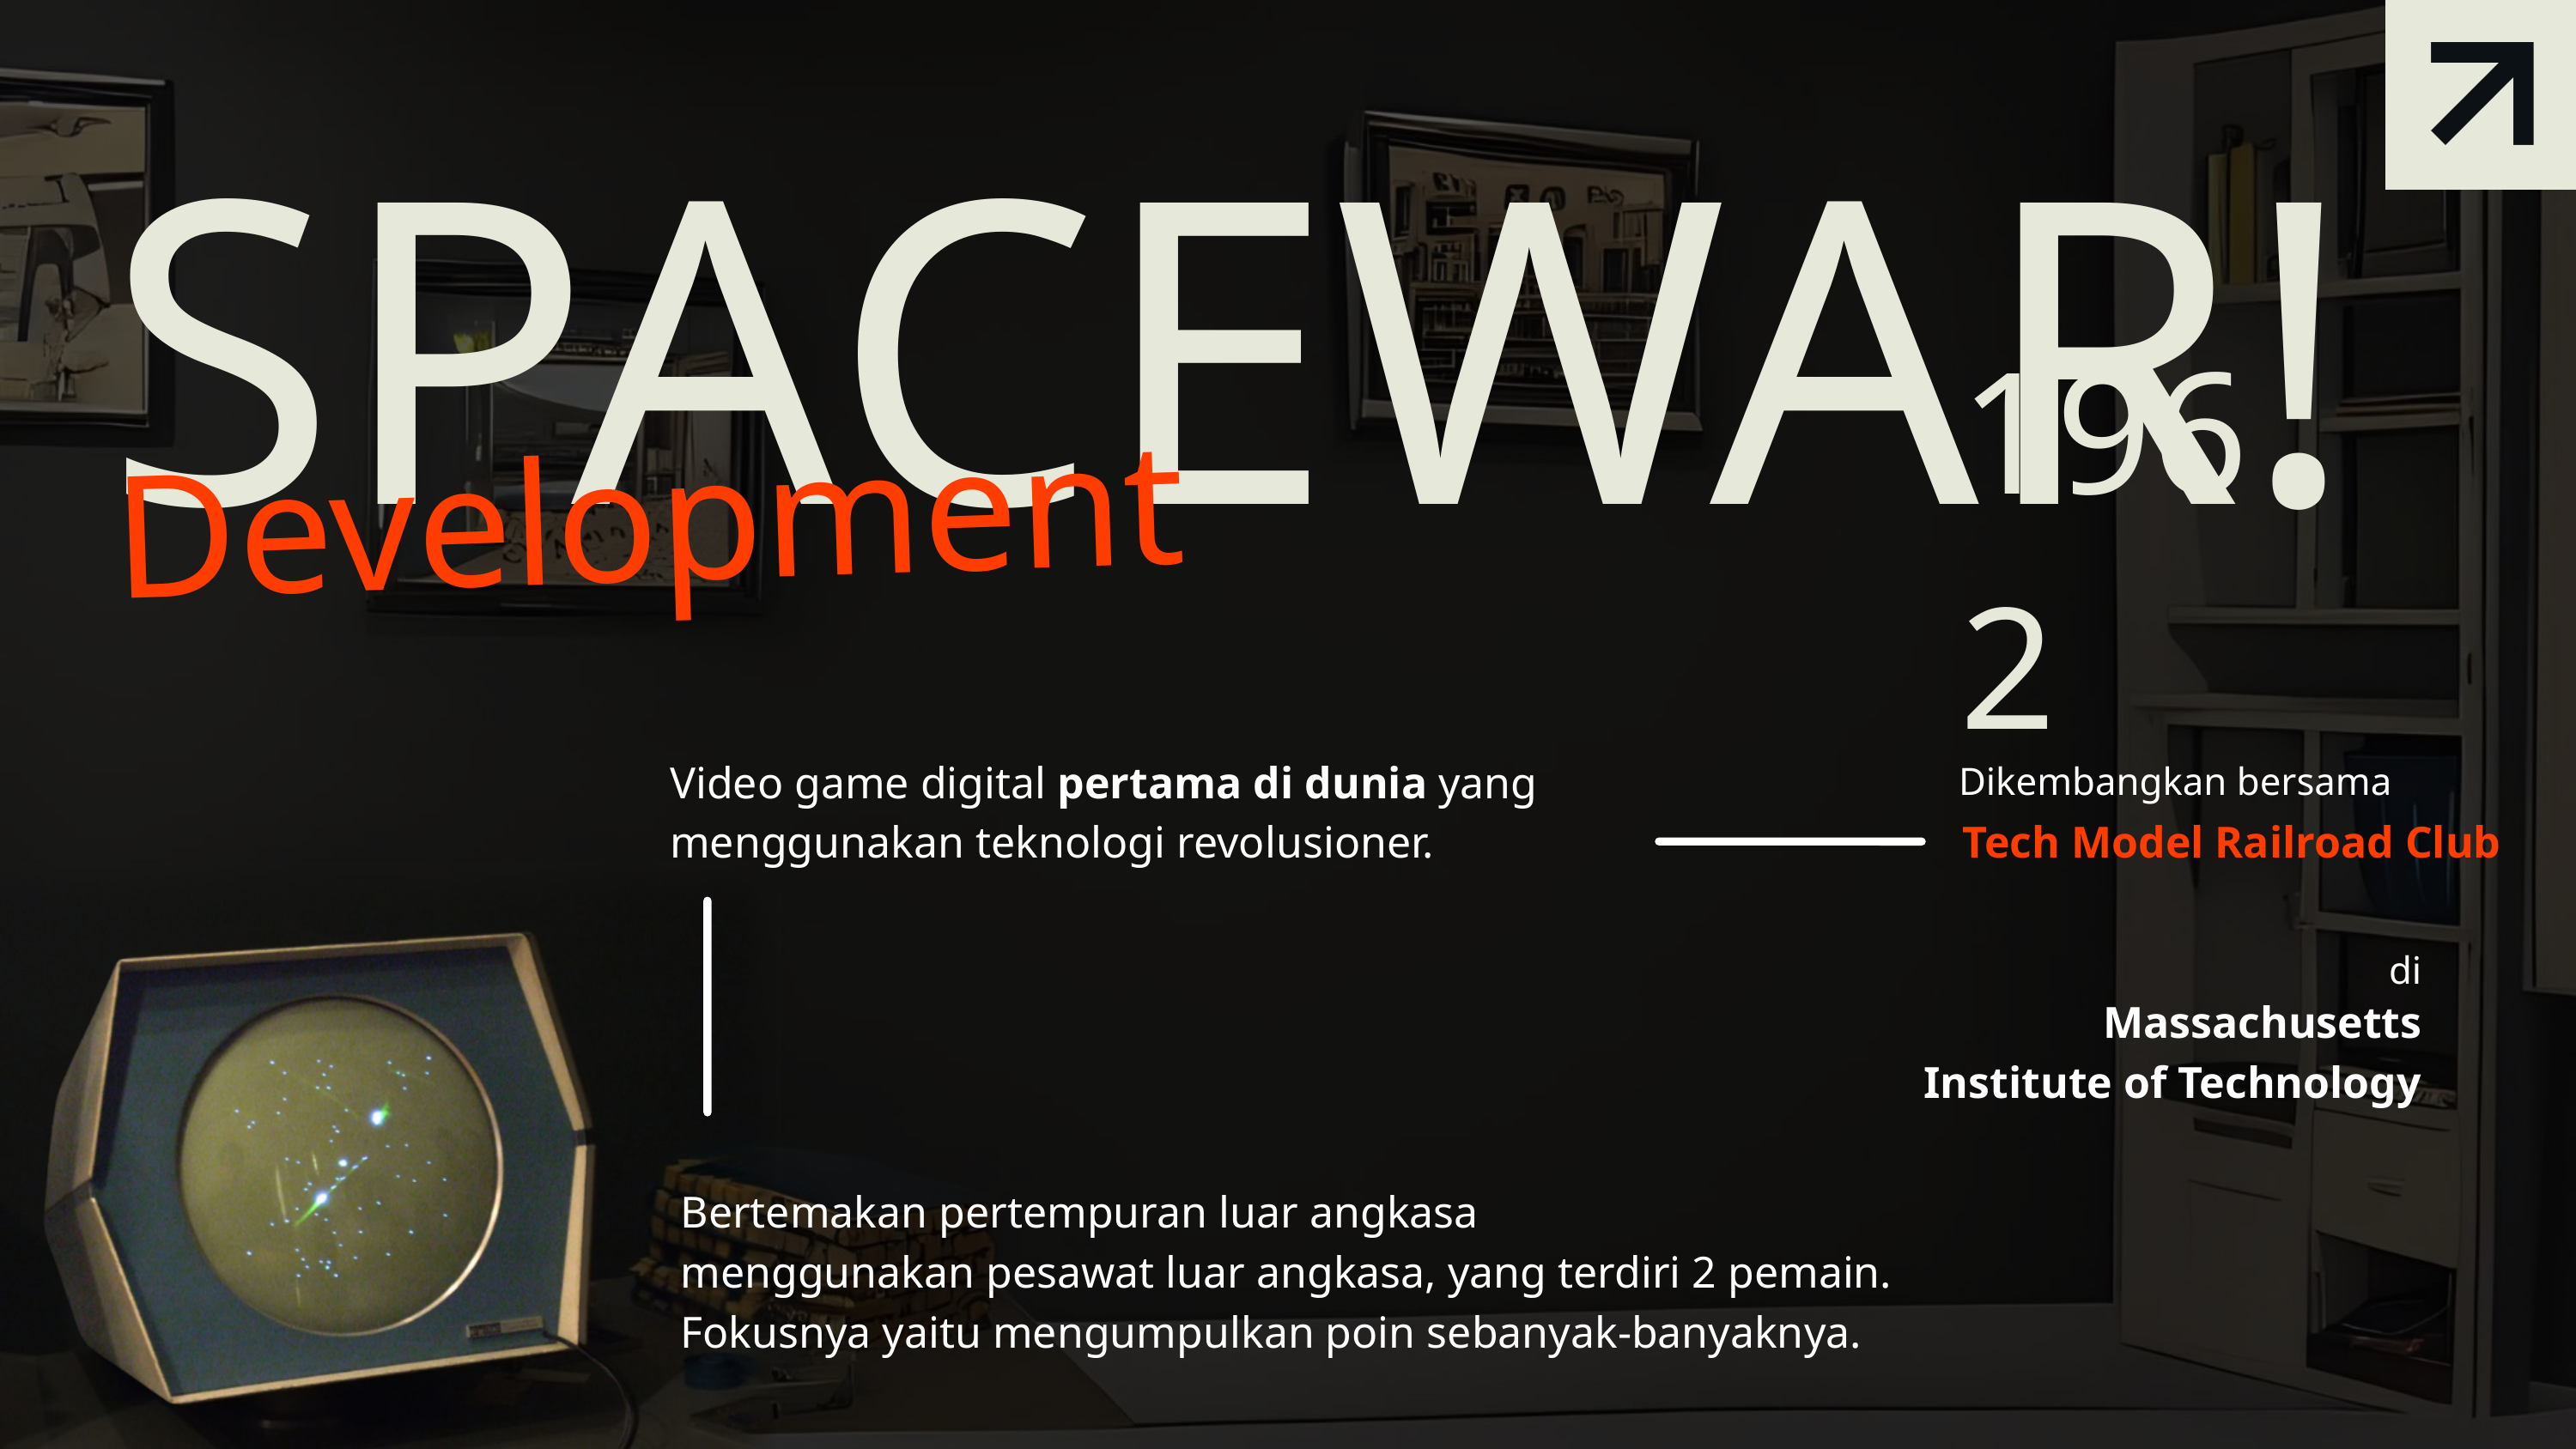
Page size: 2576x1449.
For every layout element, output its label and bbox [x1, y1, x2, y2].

text_box [0, 0, 2576, 1449]
text_box [2385, 0, 2576, 191]
